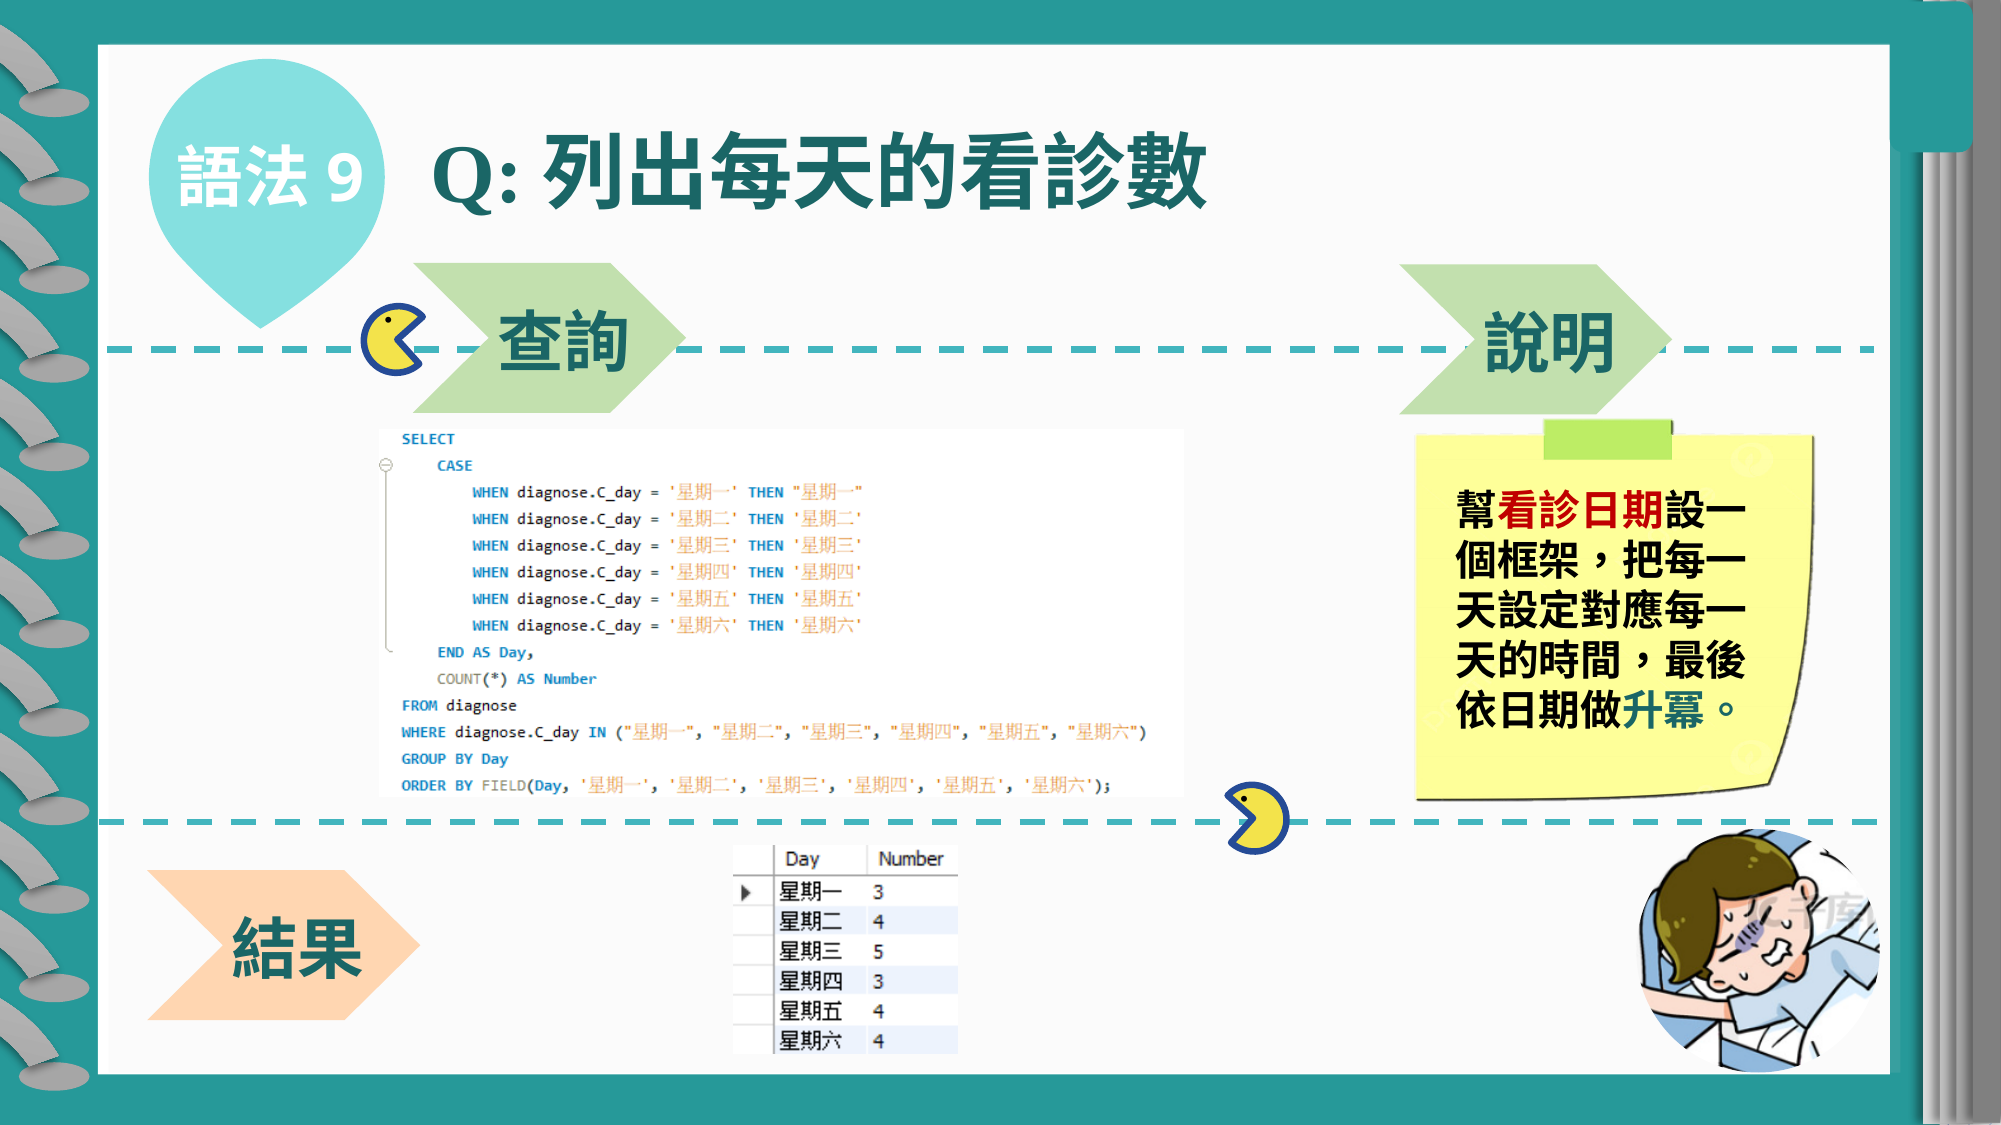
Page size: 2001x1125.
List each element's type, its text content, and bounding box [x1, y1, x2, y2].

picture [733, 844, 959, 1055]
picture [1636, 914, 1880, 1073]
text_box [146, 869, 425, 1021]
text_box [412, 262, 691, 414]
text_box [1398, 263, 1677, 309]
text_box [145, 55, 379, 332]
text_box Q:列出每天的看診數 [415, 111, 1769, 227]
picture [378, 428, 1184, 798]
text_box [362, 264, 408, 373]
picture [1210, 311, 1932, 906]
text_box 語法9 [161, 127, 415, 223]
